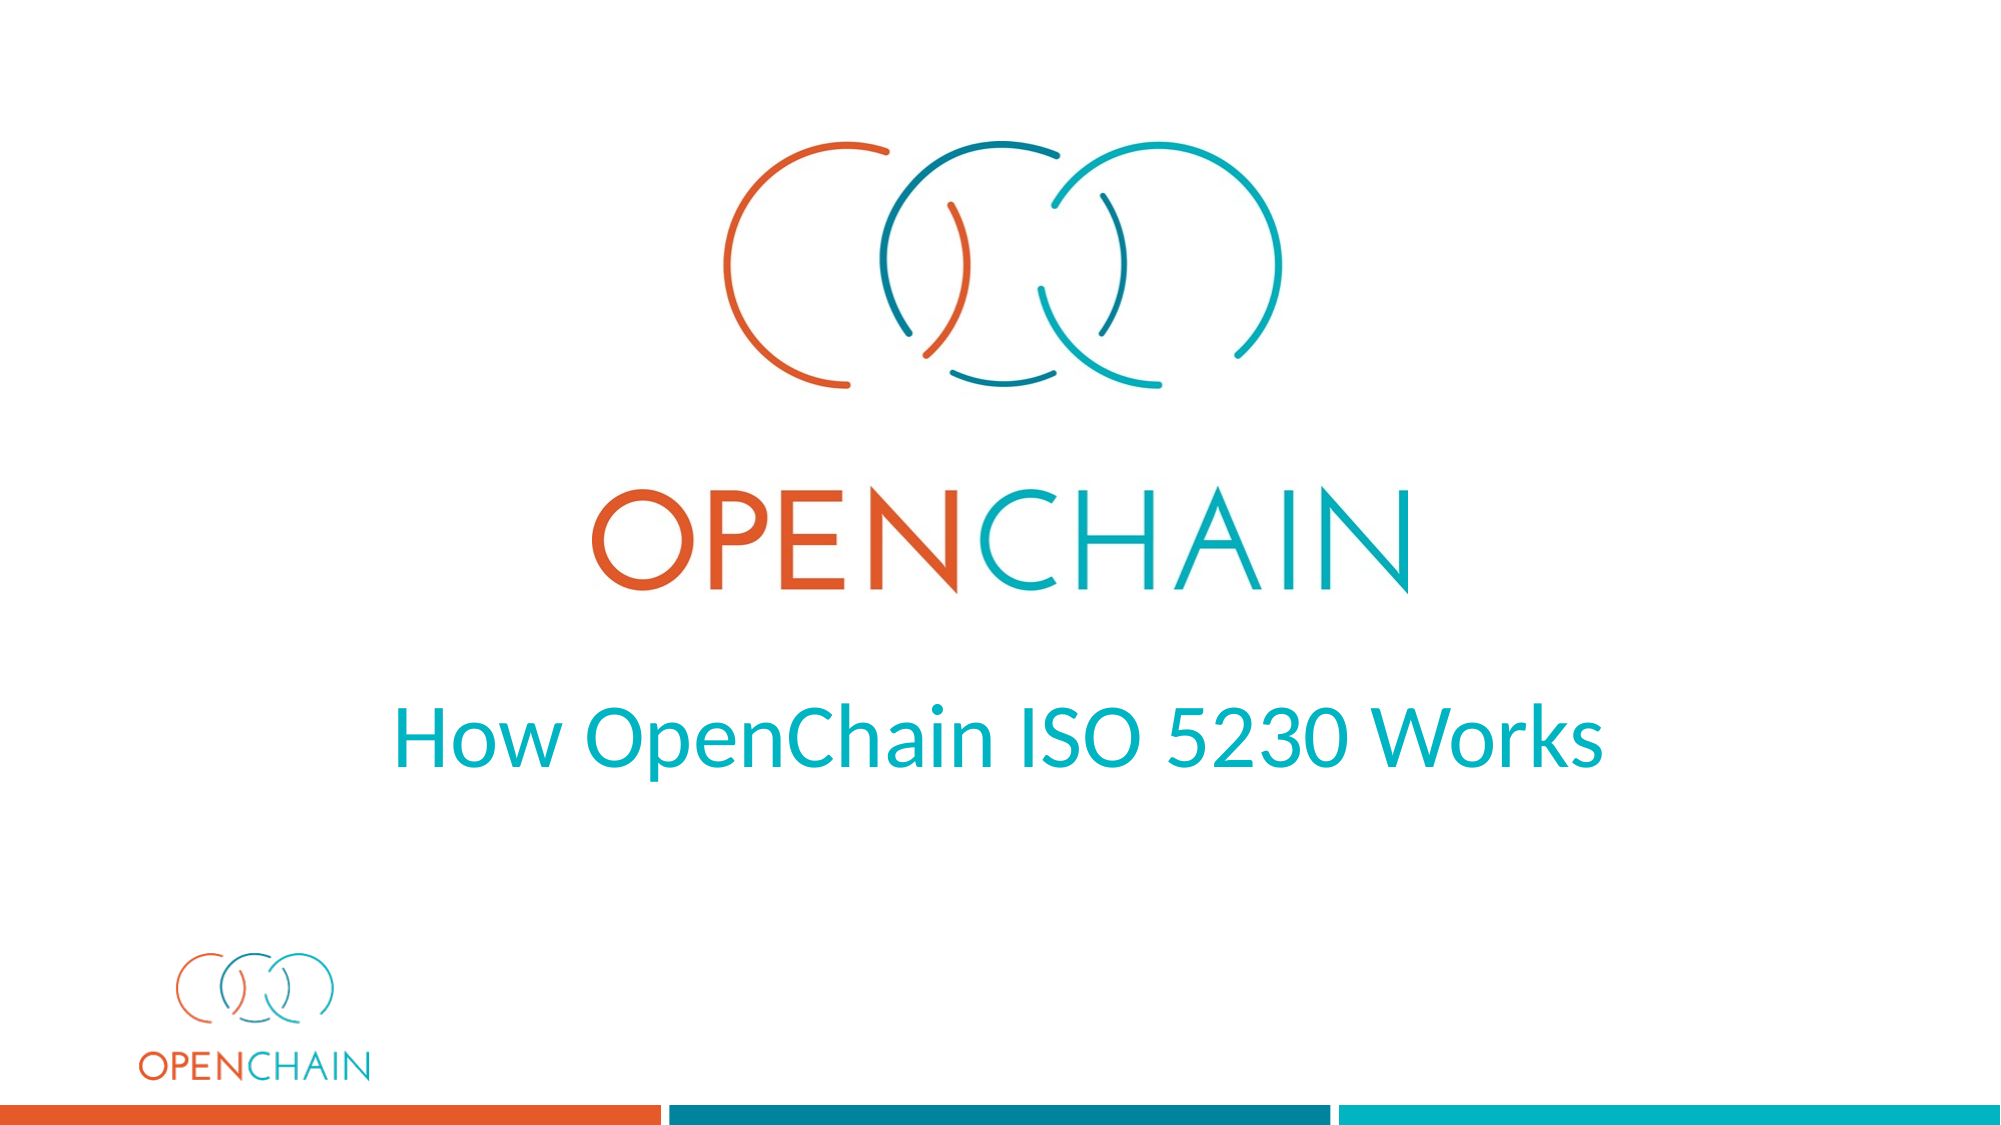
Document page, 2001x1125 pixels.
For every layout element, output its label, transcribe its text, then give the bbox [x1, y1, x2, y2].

picture [592, 140, 1408, 595]
title How OpenChain ISO 5230 Works [137, 629, 1863, 847]
picture [137, 951, 372, 1082]
